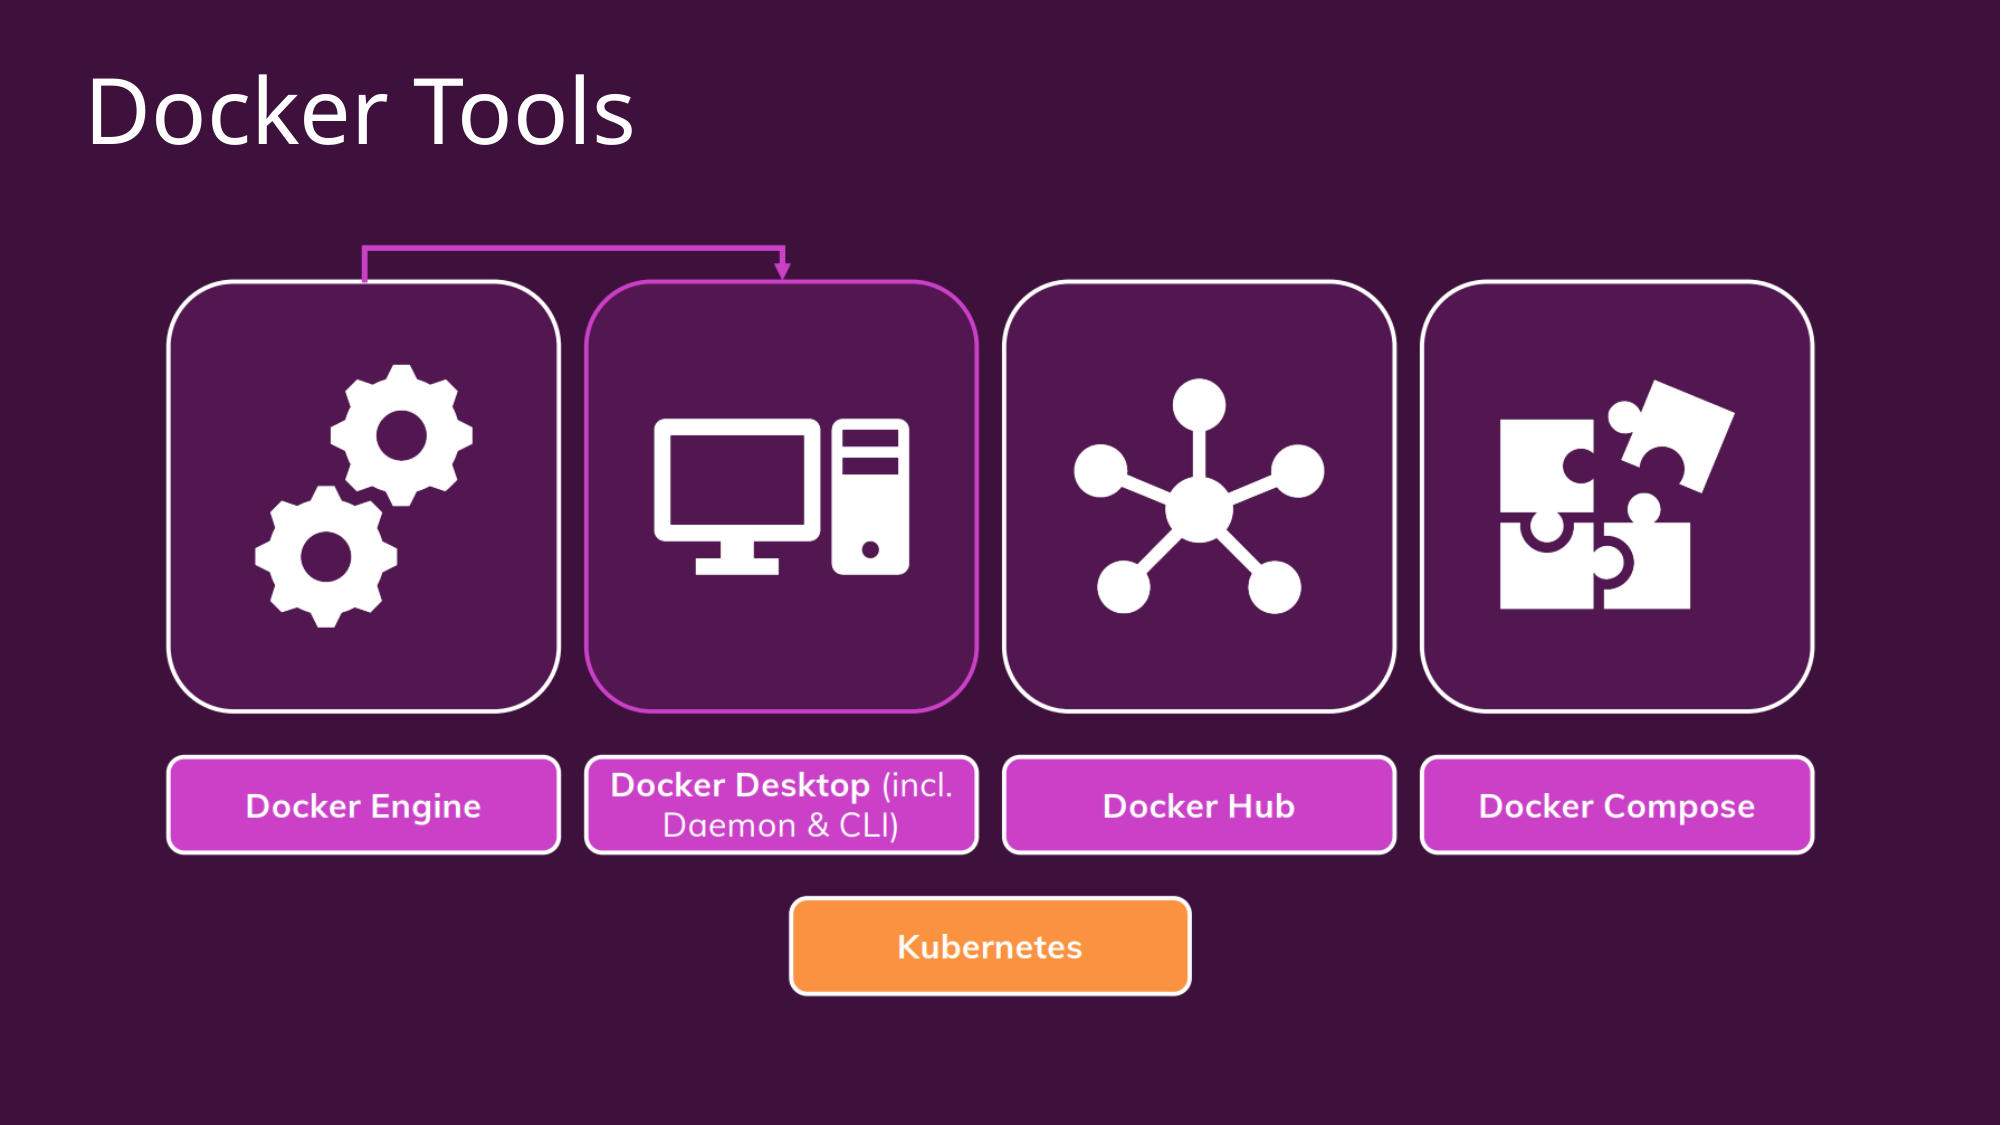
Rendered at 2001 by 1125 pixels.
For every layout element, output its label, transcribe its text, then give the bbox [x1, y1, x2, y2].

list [142, 204, 1879, 1020]
title Docker Tools [69, 58, 1570, 266]
